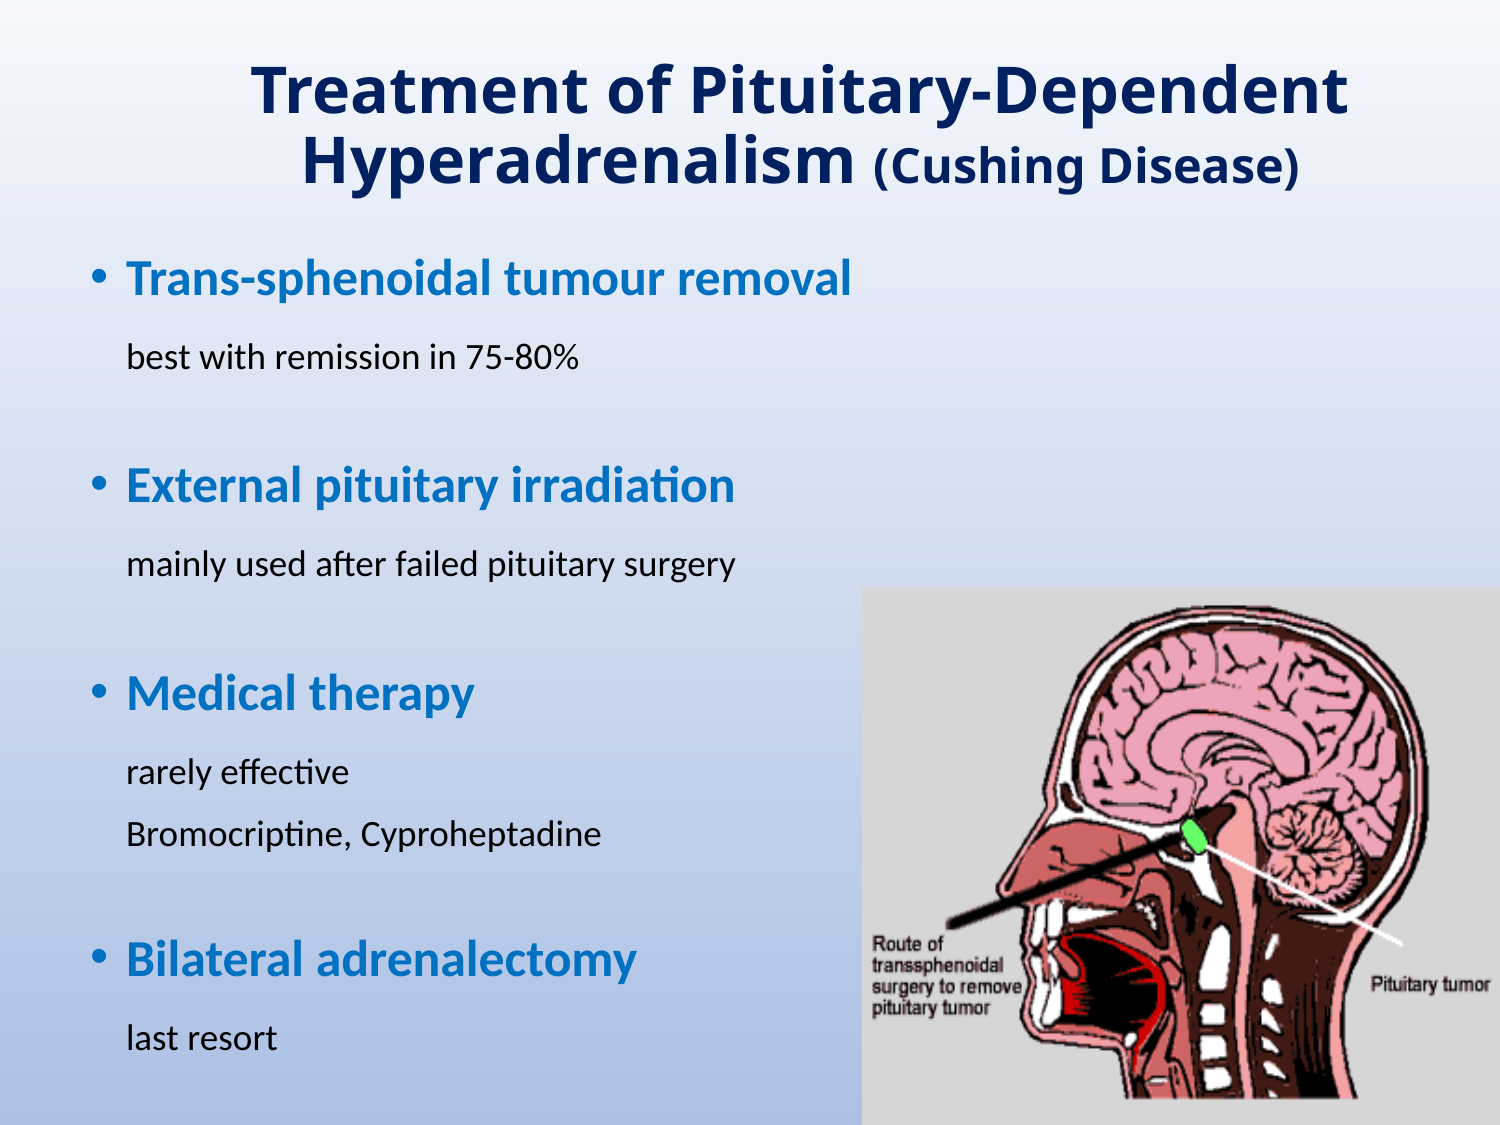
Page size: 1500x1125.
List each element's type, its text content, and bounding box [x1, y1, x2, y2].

list Trans-sphenoidal tumour removal best with remission in 75-80% External pituitary irradiation mainly used after failed pituitary surgery Medical therapy rarely effective Bromocriptine, Cyproheptadine Bilateral adrenalectomy last resort [75, 243, 1425, 1075]
picture [862, 587, 1500, 1125]
title Treatment of Pituitary-Dependent Hyperadrenalism (Cushing Disease) [125, 50, 1476, 205]
